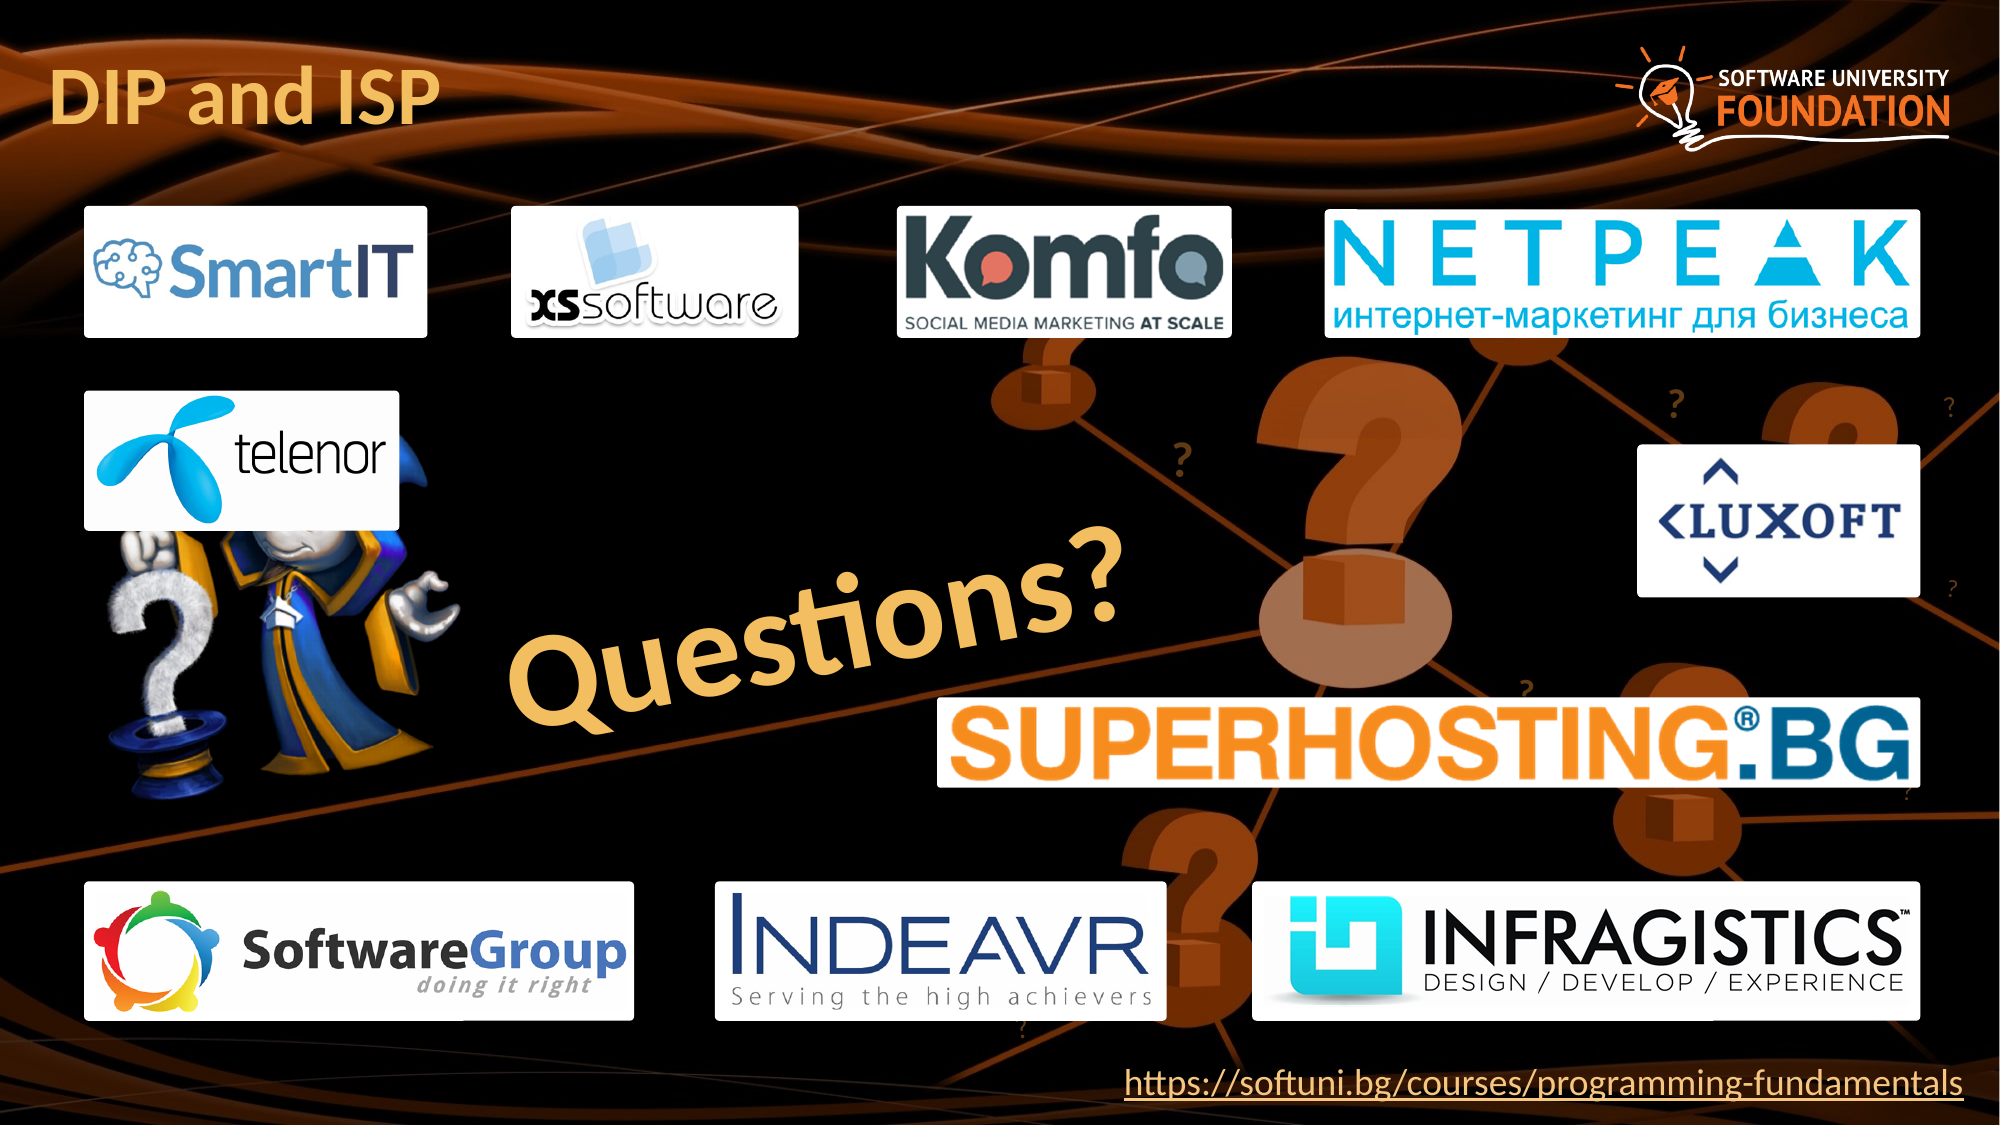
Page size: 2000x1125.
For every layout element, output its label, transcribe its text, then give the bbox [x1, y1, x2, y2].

picture [0, 0, 2000, 1125]
list https://softuni.bg/courses/programming-fundamentals [250, 1050, 1971, 1108]
title DIP and ISP [30, 6, 1602, 189]
